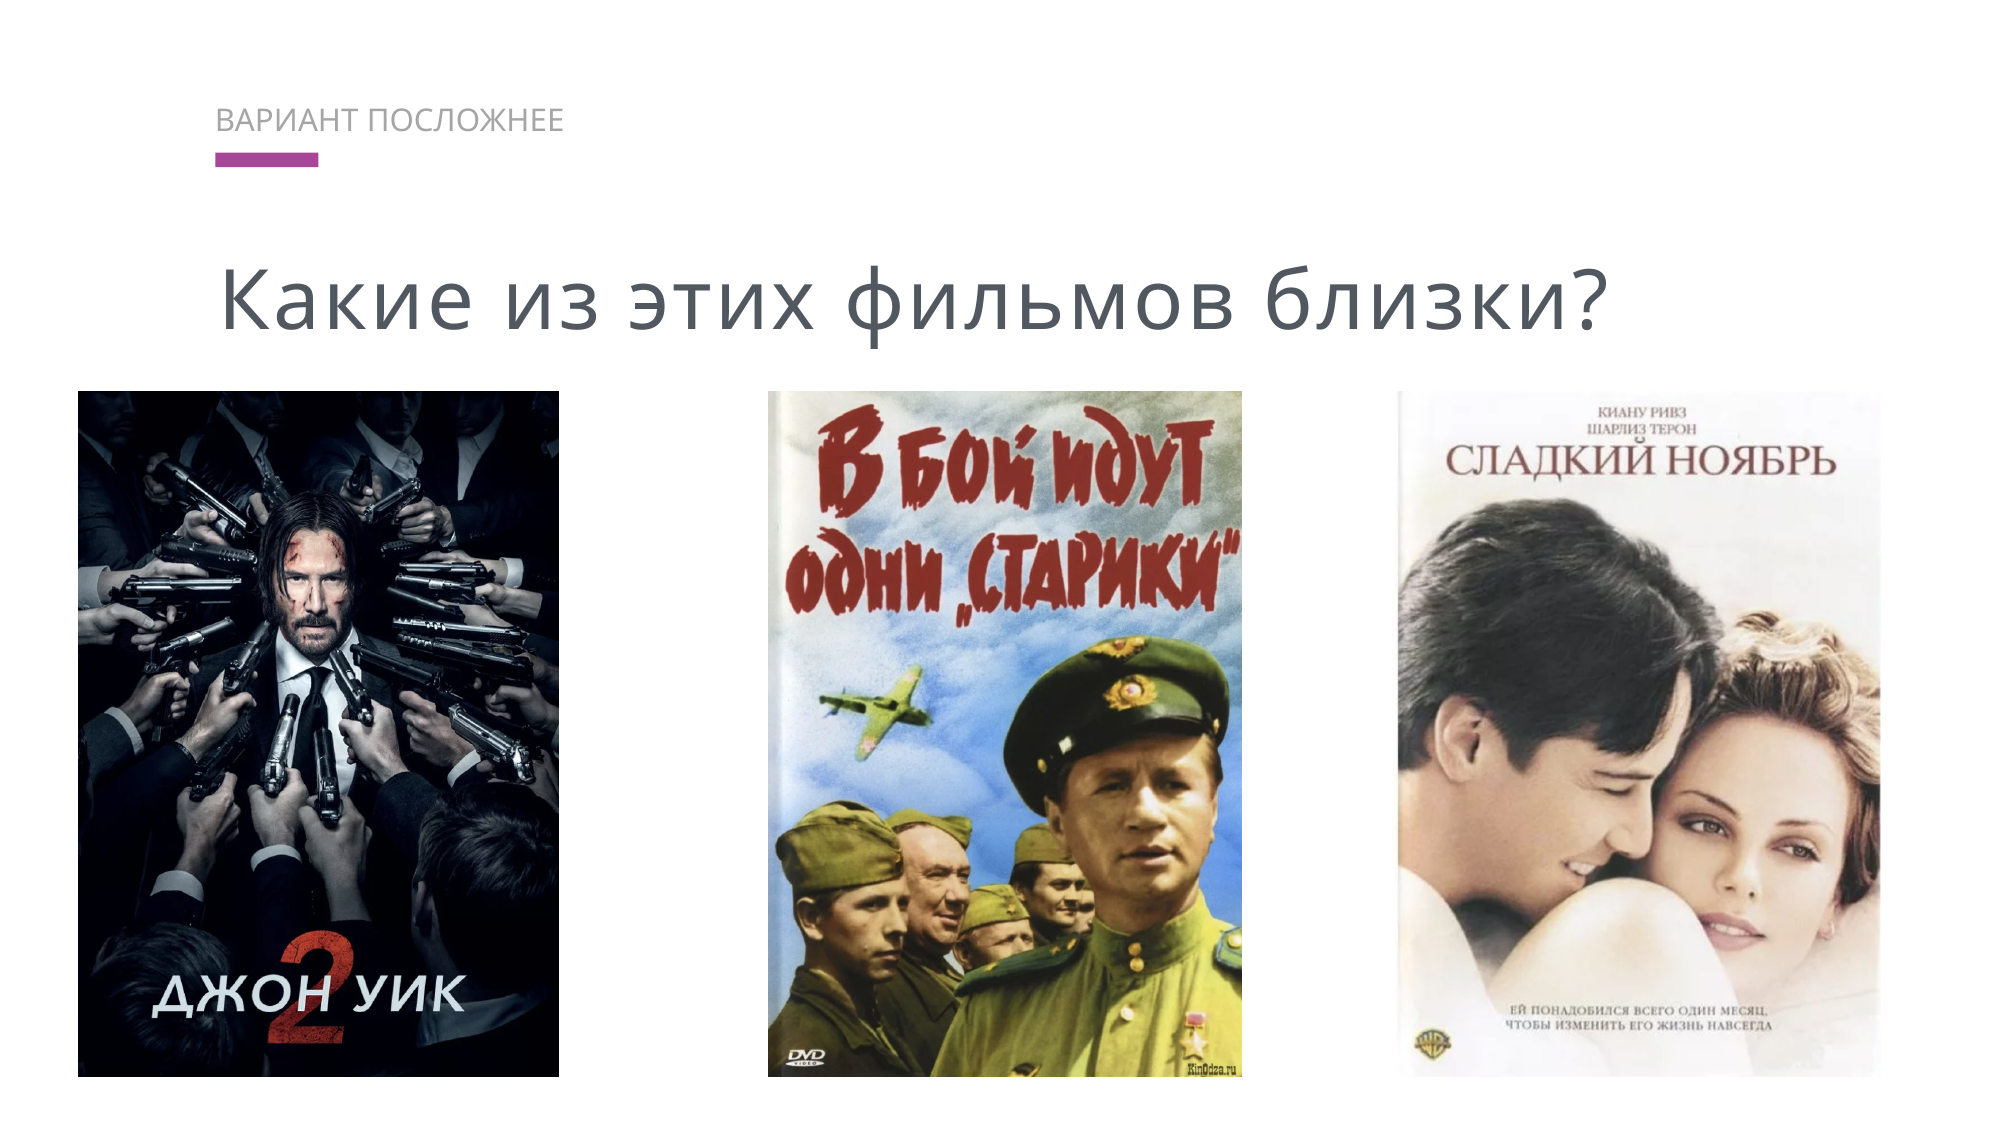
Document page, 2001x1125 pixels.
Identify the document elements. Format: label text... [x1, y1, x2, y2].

text_box Какие из этих фильмов близки? [210, 208, 1971, 355]
picture [768, 391, 1242, 1078]
picture [1391, 391, 1881, 1078]
picture [78, 391, 559, 1078]
text_box ВАРИАНТ ПОСЛОЖНЕЕ [210, 84, 1800, 142]
